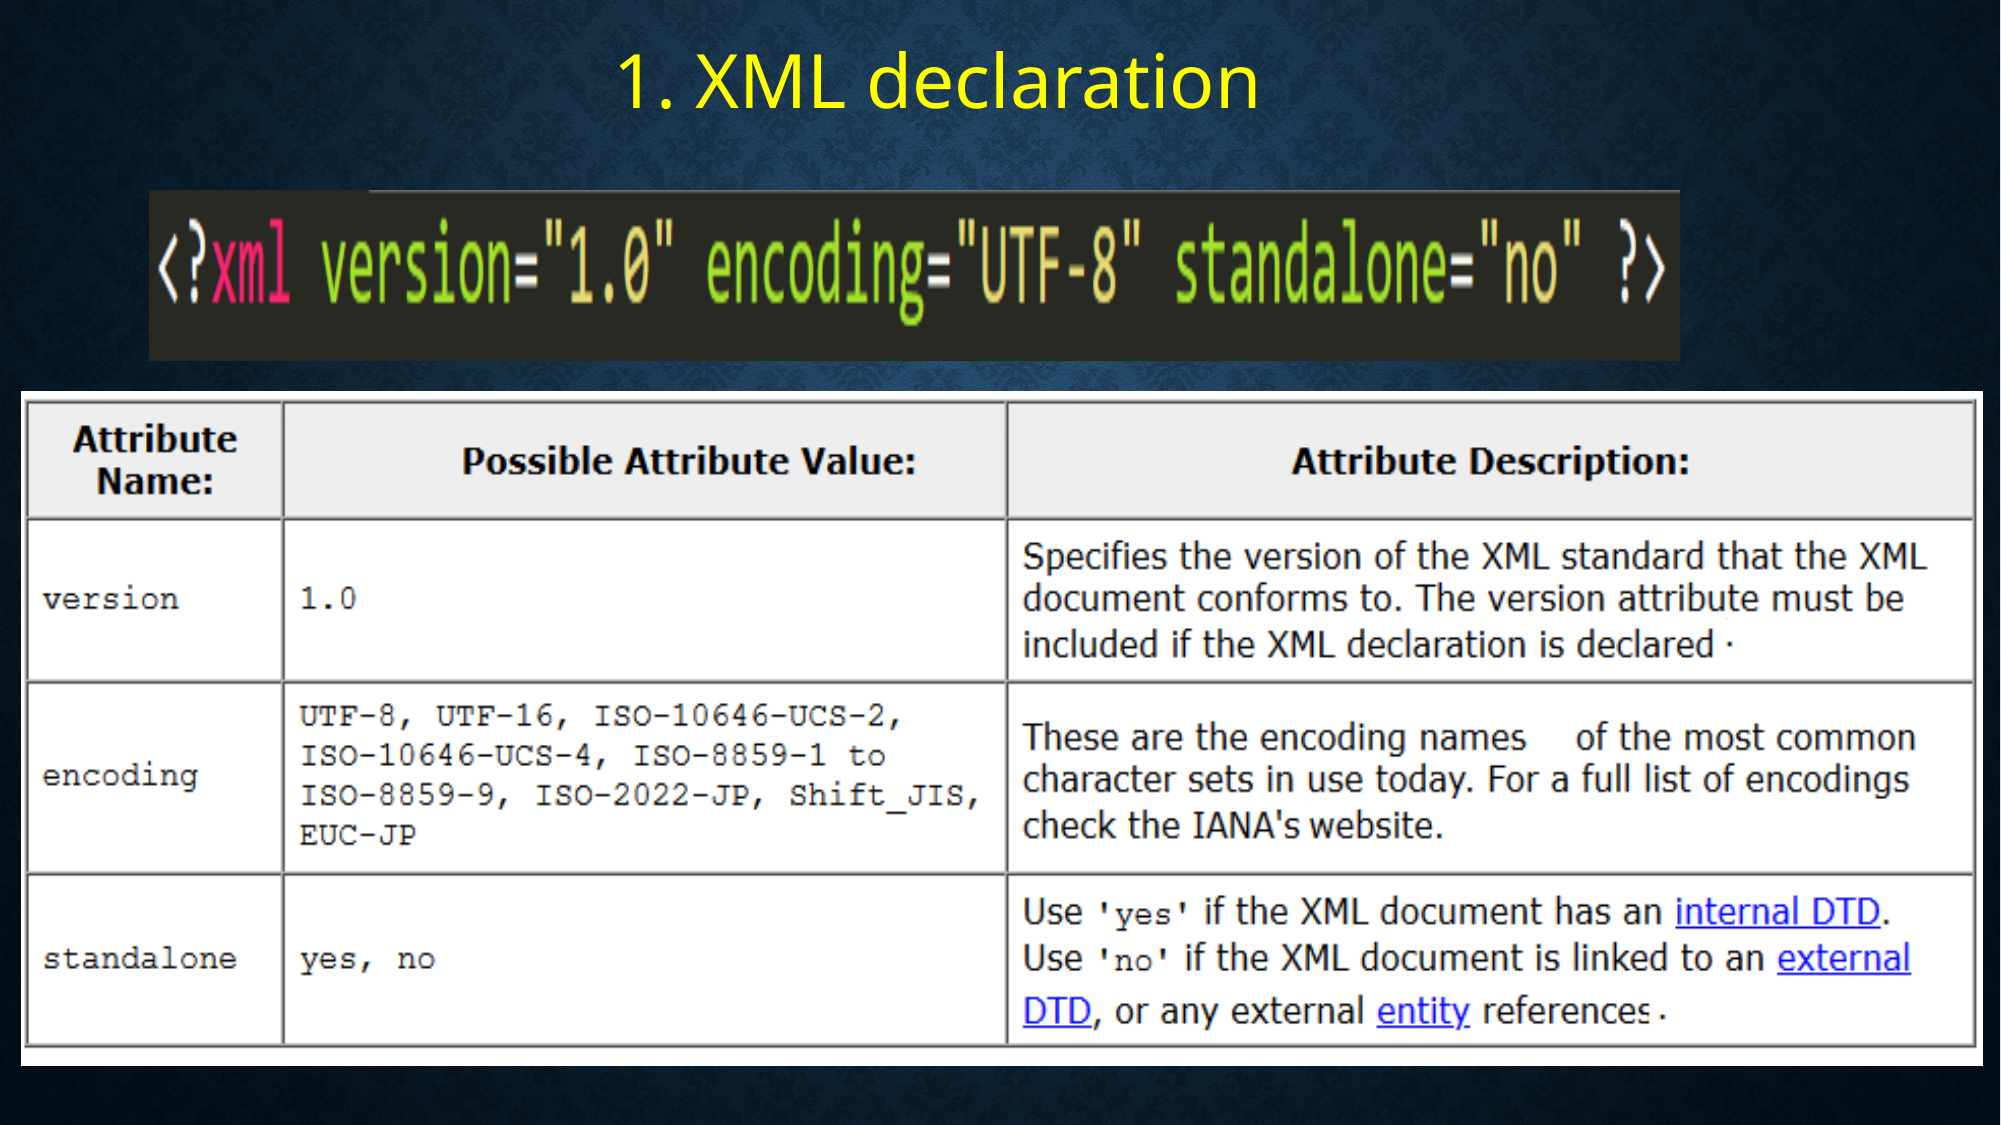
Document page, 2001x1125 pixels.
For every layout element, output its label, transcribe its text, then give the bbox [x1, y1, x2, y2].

picture [149, 190, 1680, 362]
text_box 1. XML declaration [105, 26, 1770, 131]
picture [20, 390, 1983, 1067]
